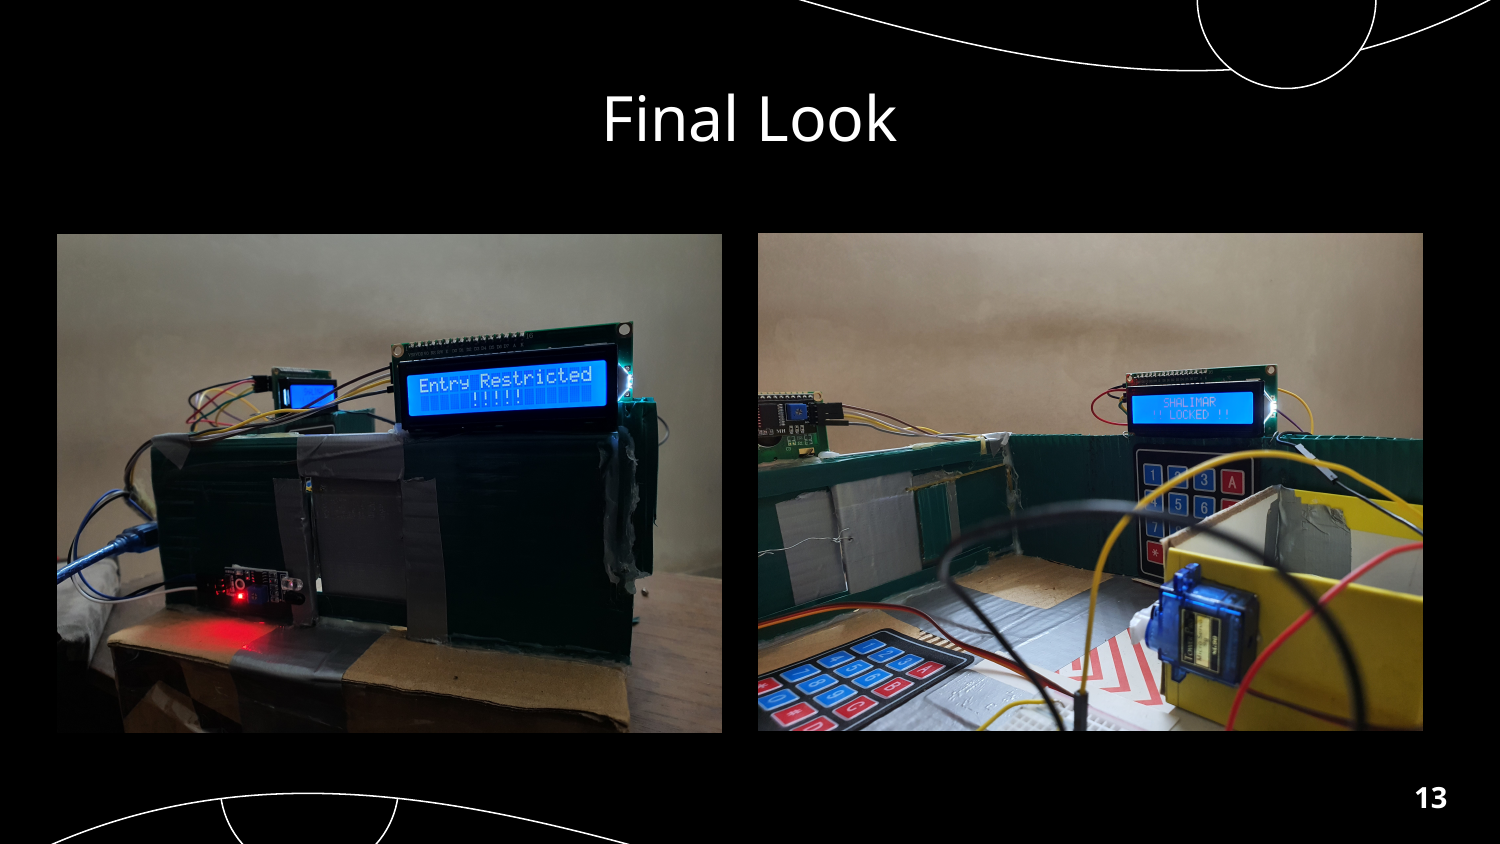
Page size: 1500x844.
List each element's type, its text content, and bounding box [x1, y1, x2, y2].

text_box 13 [1399, 771, 1463, 822]
picture [57, 234, 722, 733]
picture [758, 232, 1423, 732]
title Final Look [118, 64, 1382, 159]
